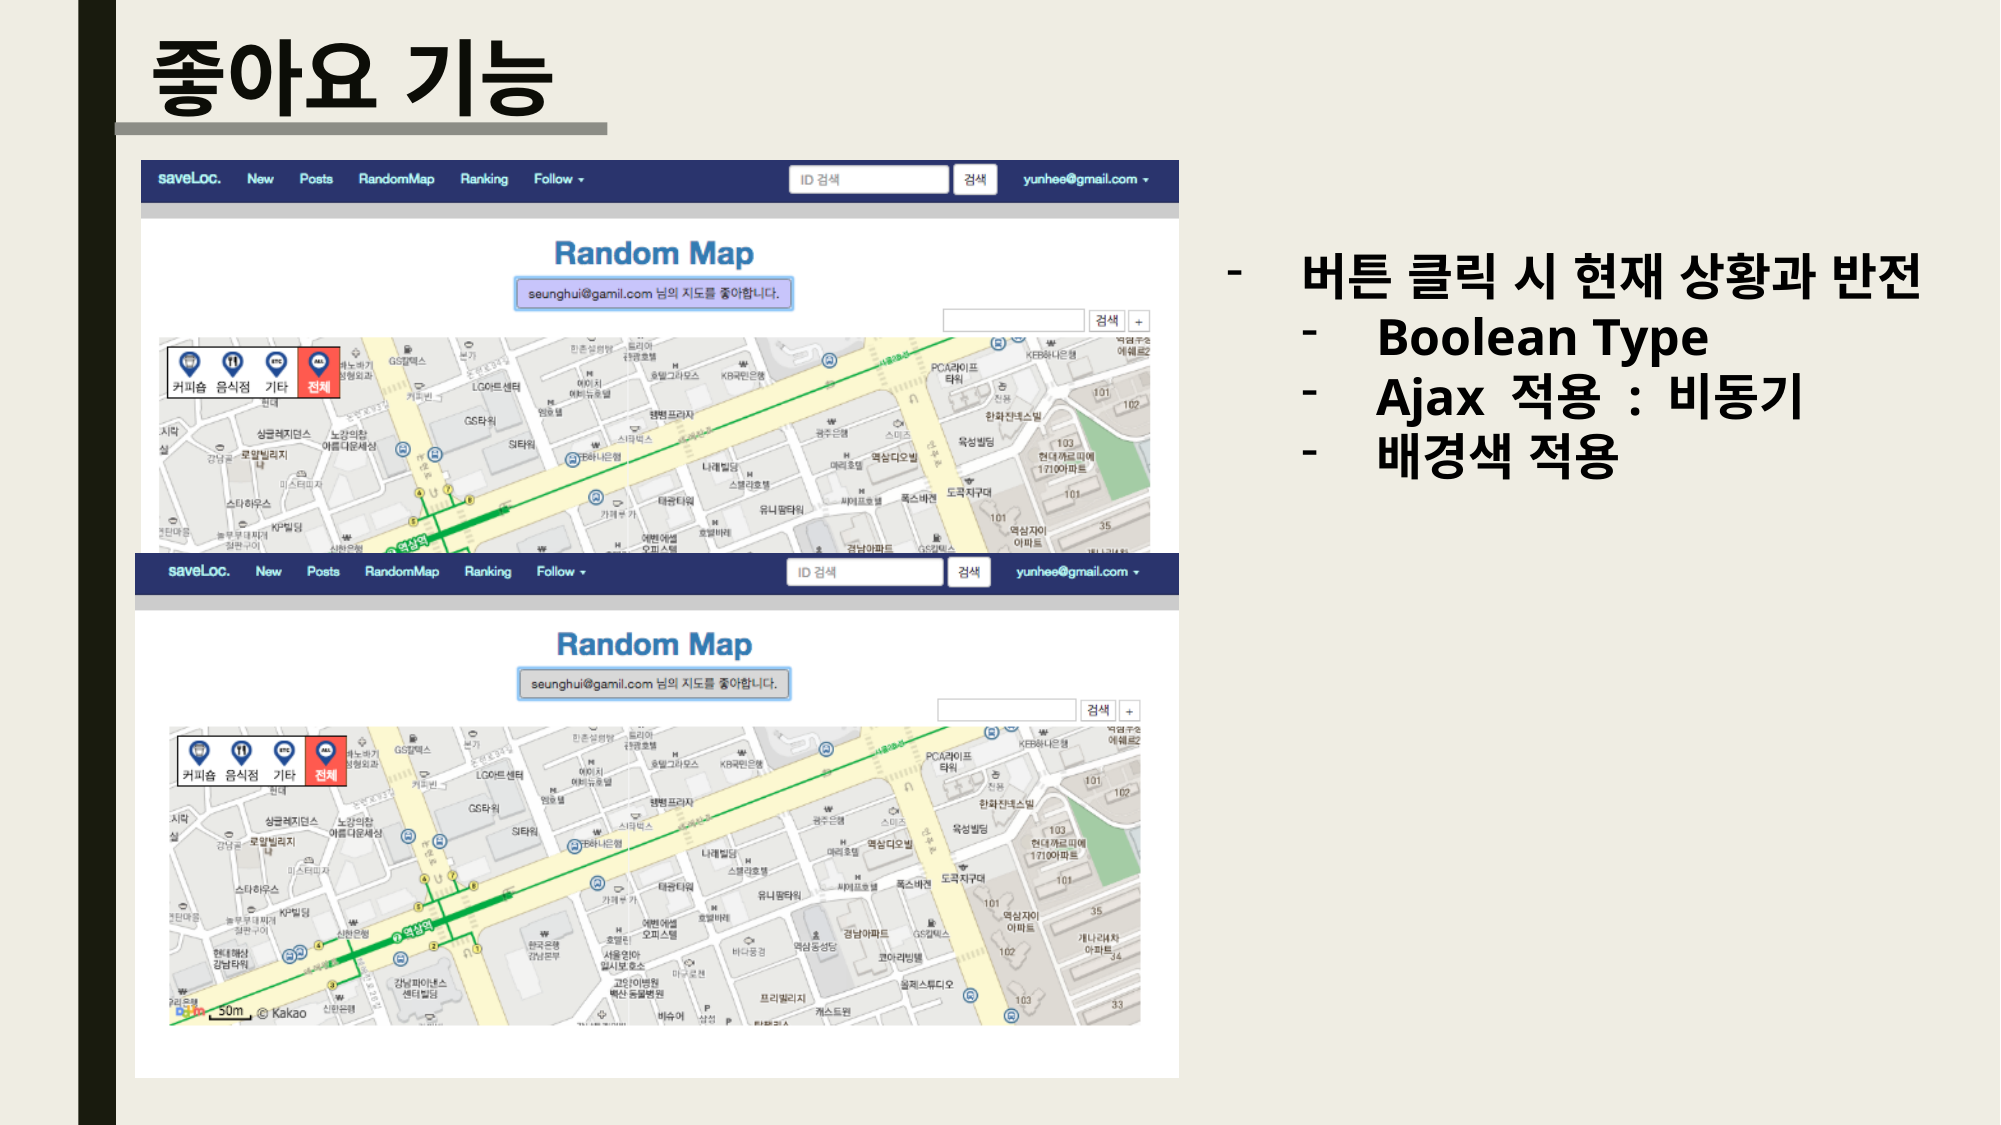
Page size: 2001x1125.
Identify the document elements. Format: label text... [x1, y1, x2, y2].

text_box 좋아요 기능 [135, 19, 608, 134]
picture [135, 160, 1179, 1078]
text_box [112, 119, 610, 138]
text_box 버튼 클릭 시 현재 상황과 반전 Boolean Type Ajax 적용 : 비동기 배경색 적용 [1211, 238, 2000, 494]
